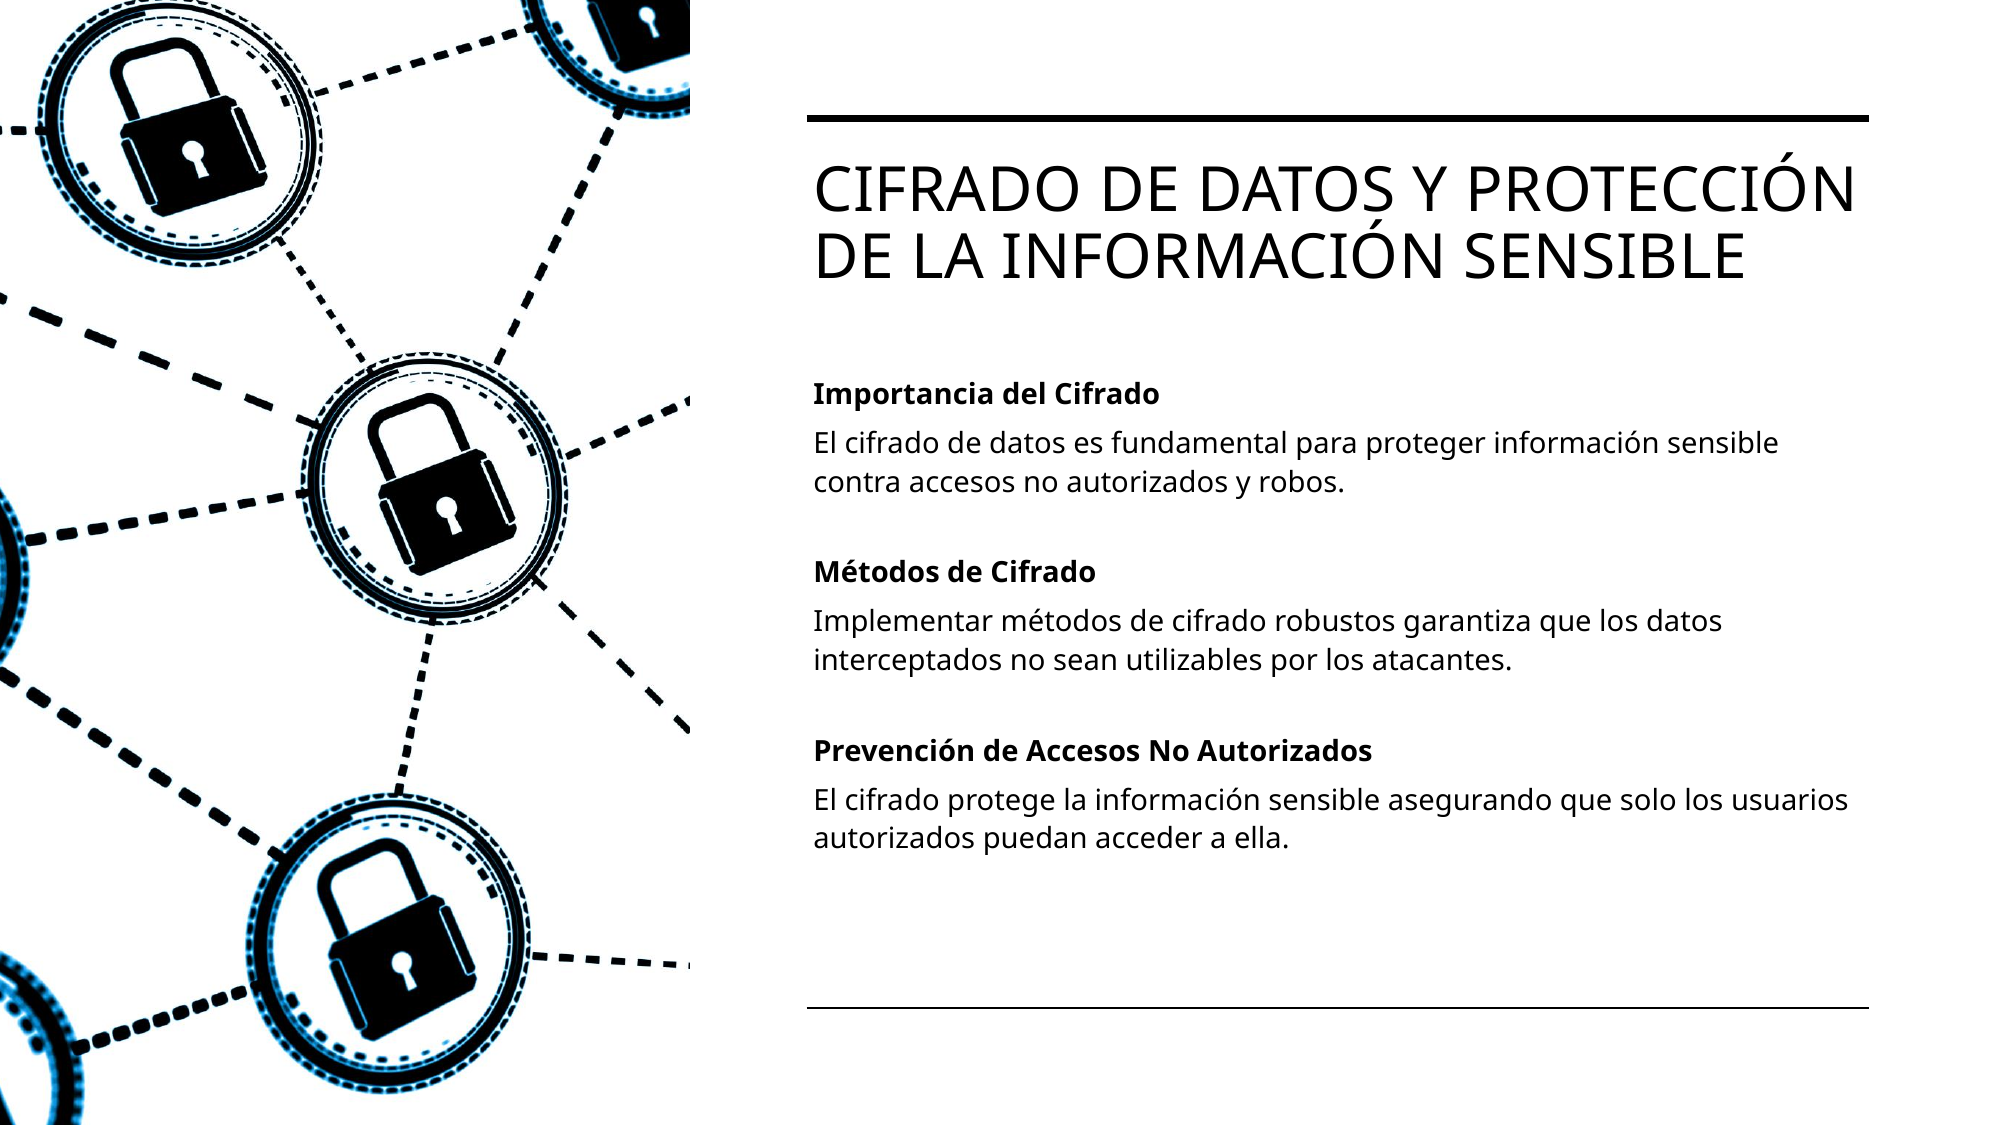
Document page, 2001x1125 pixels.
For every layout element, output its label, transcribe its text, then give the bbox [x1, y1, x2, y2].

list Importancia del Cifrado El cifrado de datos es fundamental para proteger información sensible contra accesos no autorizados y robos. Métodos de Cifrado Implementar métodos de cifrado robustos garantiza que los datos interceptados no sean utilizables por los atacantes. Prevención de Accesos No Autorizados El cifrado protege la información sensible asegurando que solo los usuarios autorizados puedan acceder a ella. [798, 364, 1886, 978]
title Cifrado de datos y protección de la información sensible [798, 149, 1886, 364]
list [0, 0, 690, 1125]
text_box [690, 0, 2000, 1125]
